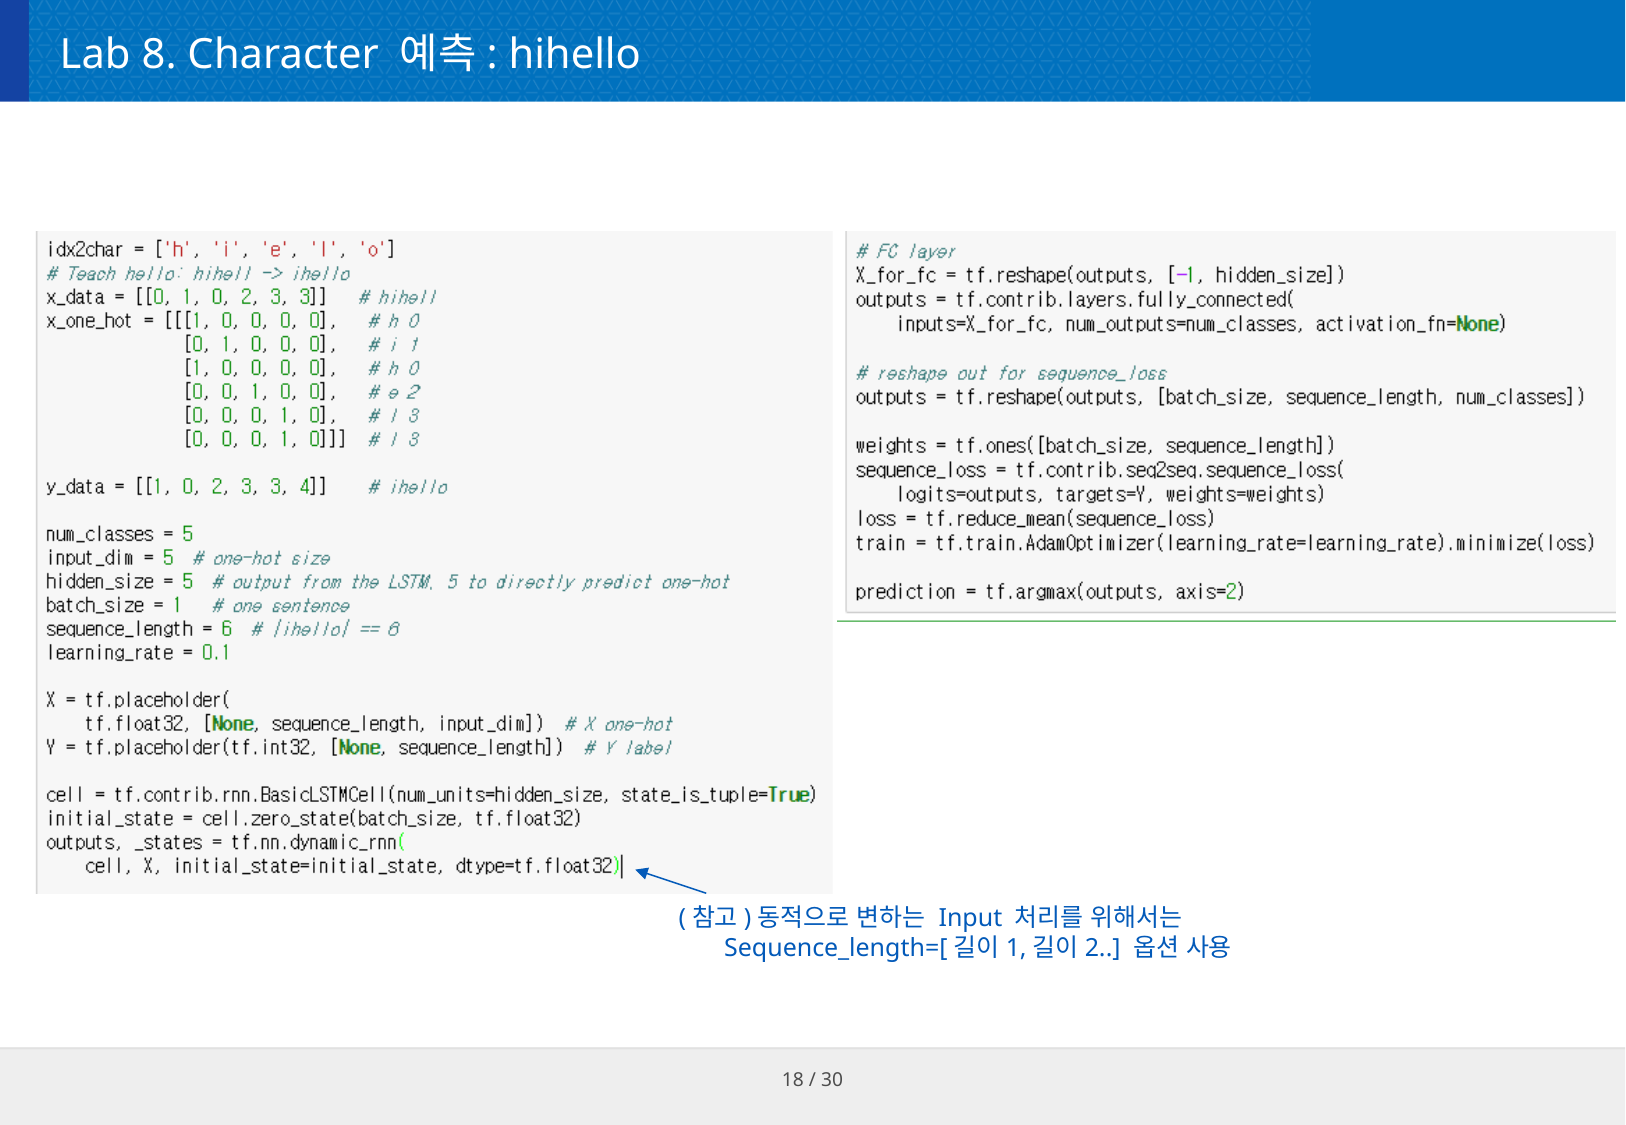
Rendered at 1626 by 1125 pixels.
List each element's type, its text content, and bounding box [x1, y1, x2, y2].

title Lab 8. Character 예측: hihello [44, 19, 943, 81]
text_box (참고)동적으로 변하는 Input 처리를 위해서는 Sequence_length=[길이1,길이2..] 옵션 사용 [663, 894, 1248, 969]
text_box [634, 869, 707, 894]
picture [0, 0, 1626, 1125]
